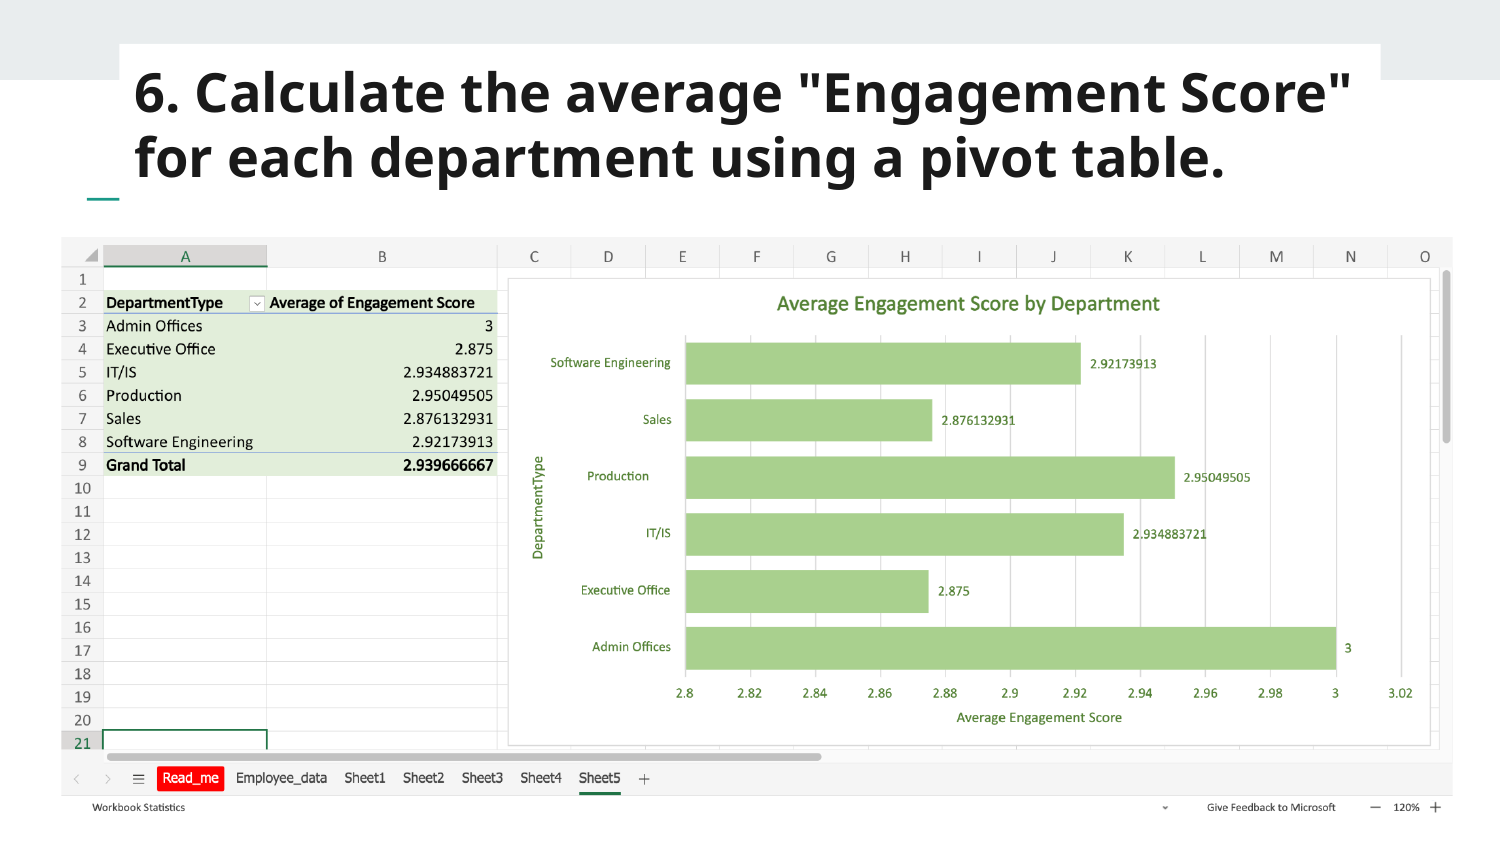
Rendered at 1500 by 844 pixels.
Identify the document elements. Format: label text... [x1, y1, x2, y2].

picture [61, 237, 1453, 817]
title 6. Calculate the average "Engagement Score" for each department using a pivot table. [119, 43, 1381, 209]
